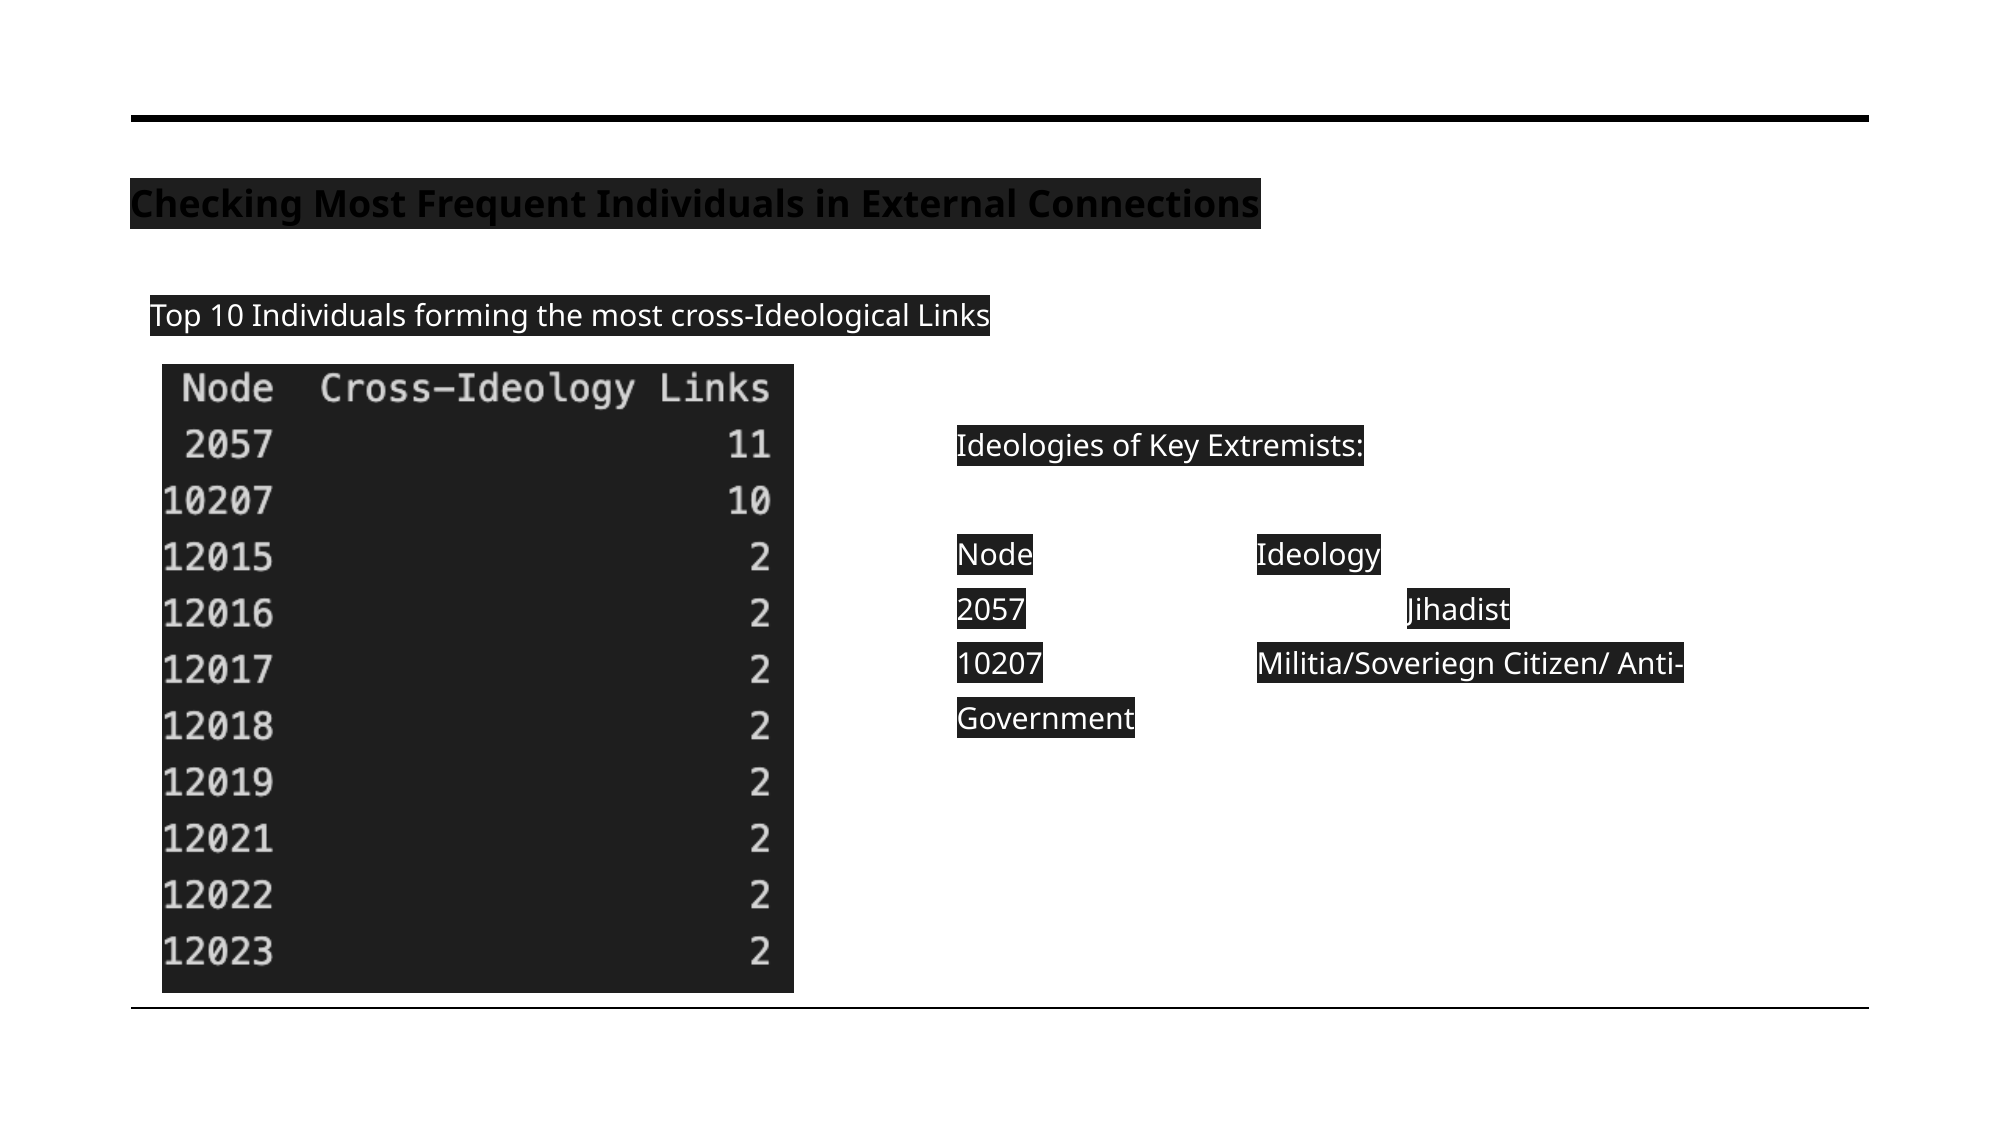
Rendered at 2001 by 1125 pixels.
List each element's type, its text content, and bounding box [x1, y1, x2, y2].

picture [161, 364, 794, 993]
text_box Top 10 Individuals forming the most cross-Ideological Links [135, 263, 1314, 348]
text_box Ideologies of Key Extremists: Node Ideology 2057 Jihadist 10207 Militia/Soveriegn Citizen/ Anti-Government [941, 393, 1848, 751]
title Checking Most Frequent Individuals in External Connections [114, 149, 1869, 365]
